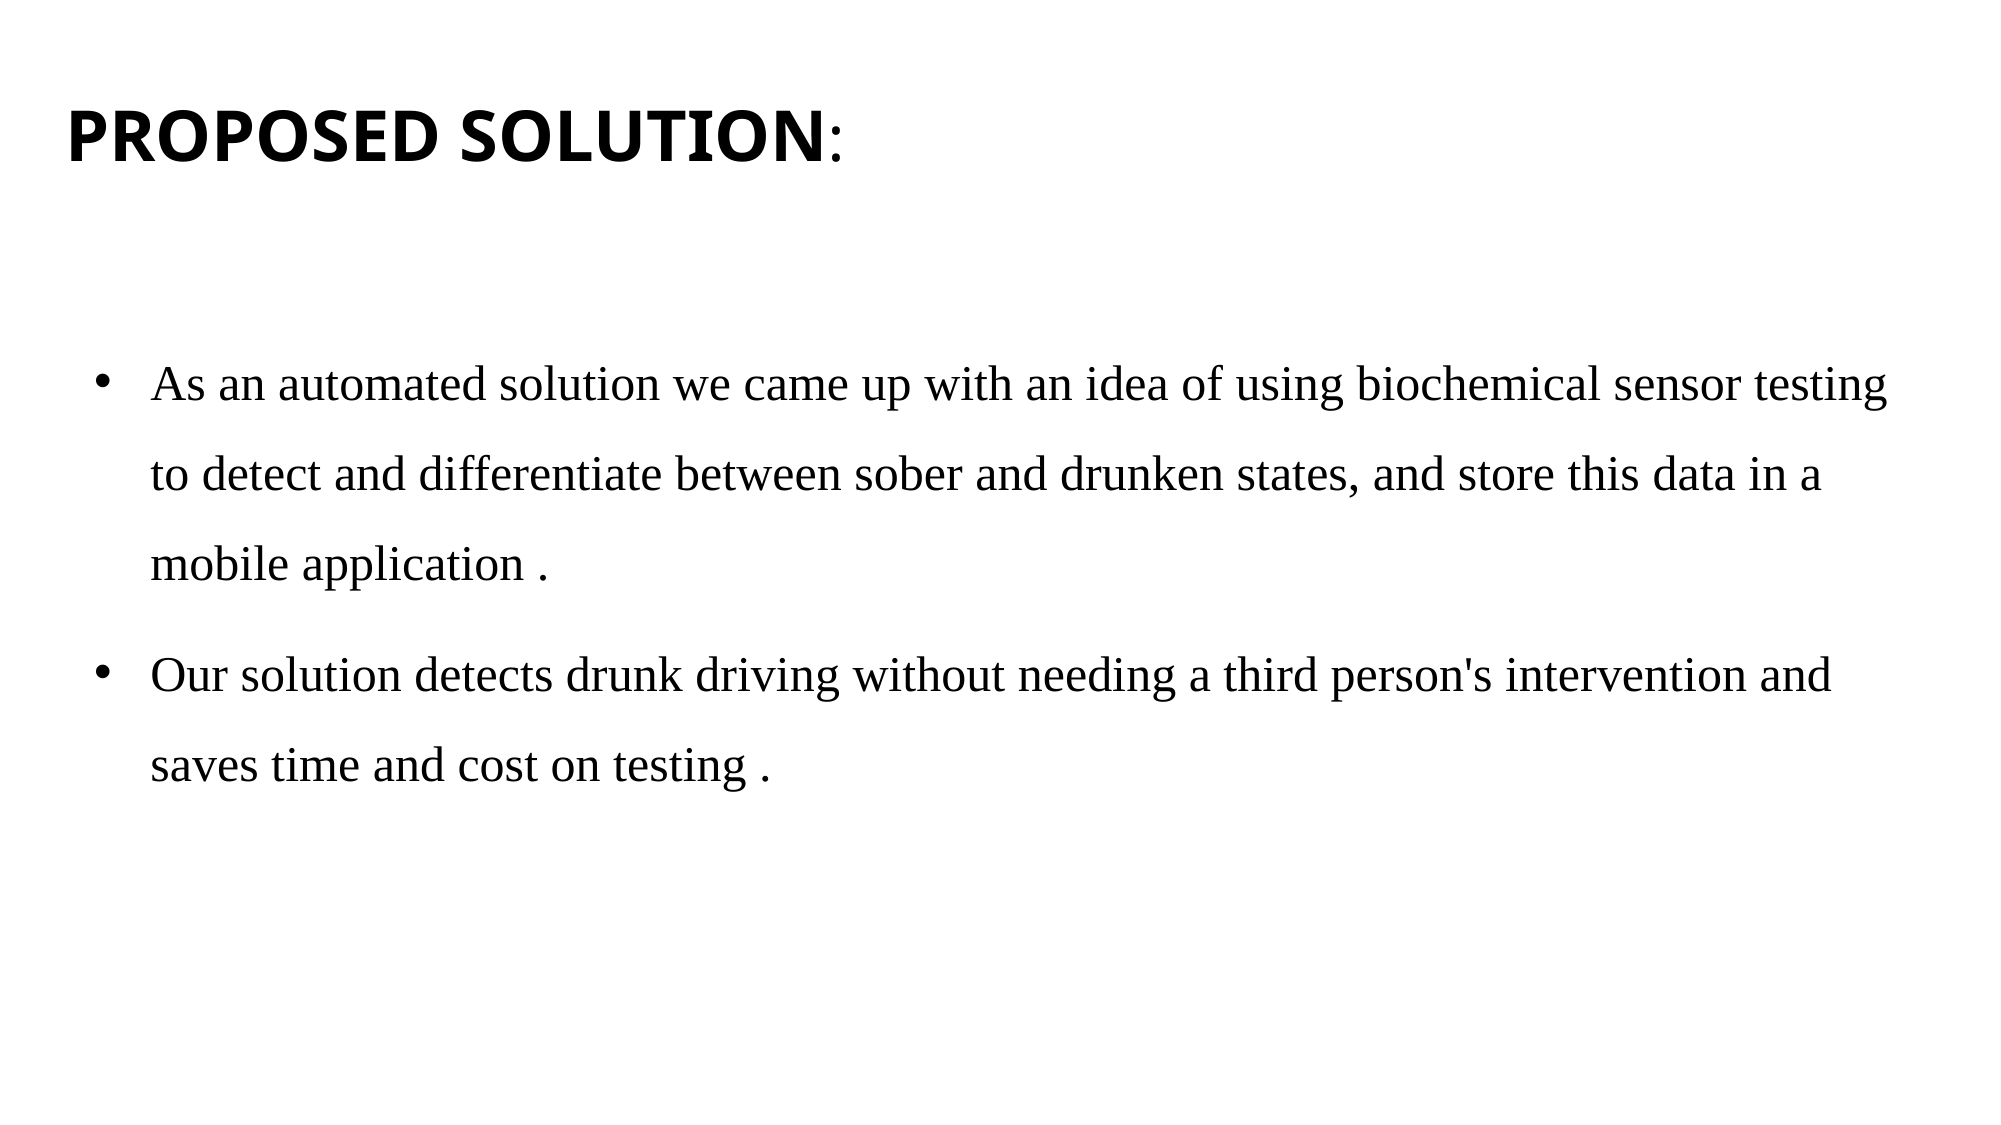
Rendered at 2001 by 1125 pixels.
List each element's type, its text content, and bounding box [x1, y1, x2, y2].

subtitle As an automated solution we came up with an idea of using biochemical sensor testing to detect and differentiate between sober and drunken states, and store this data in a mobile application . Our solution detects drunk driving without needing a third person's intervention and saves time and cost on testing . [79, 204, 1921, 907]
title PROPOSED SOLUTION: [20, 61, 891, 185]
